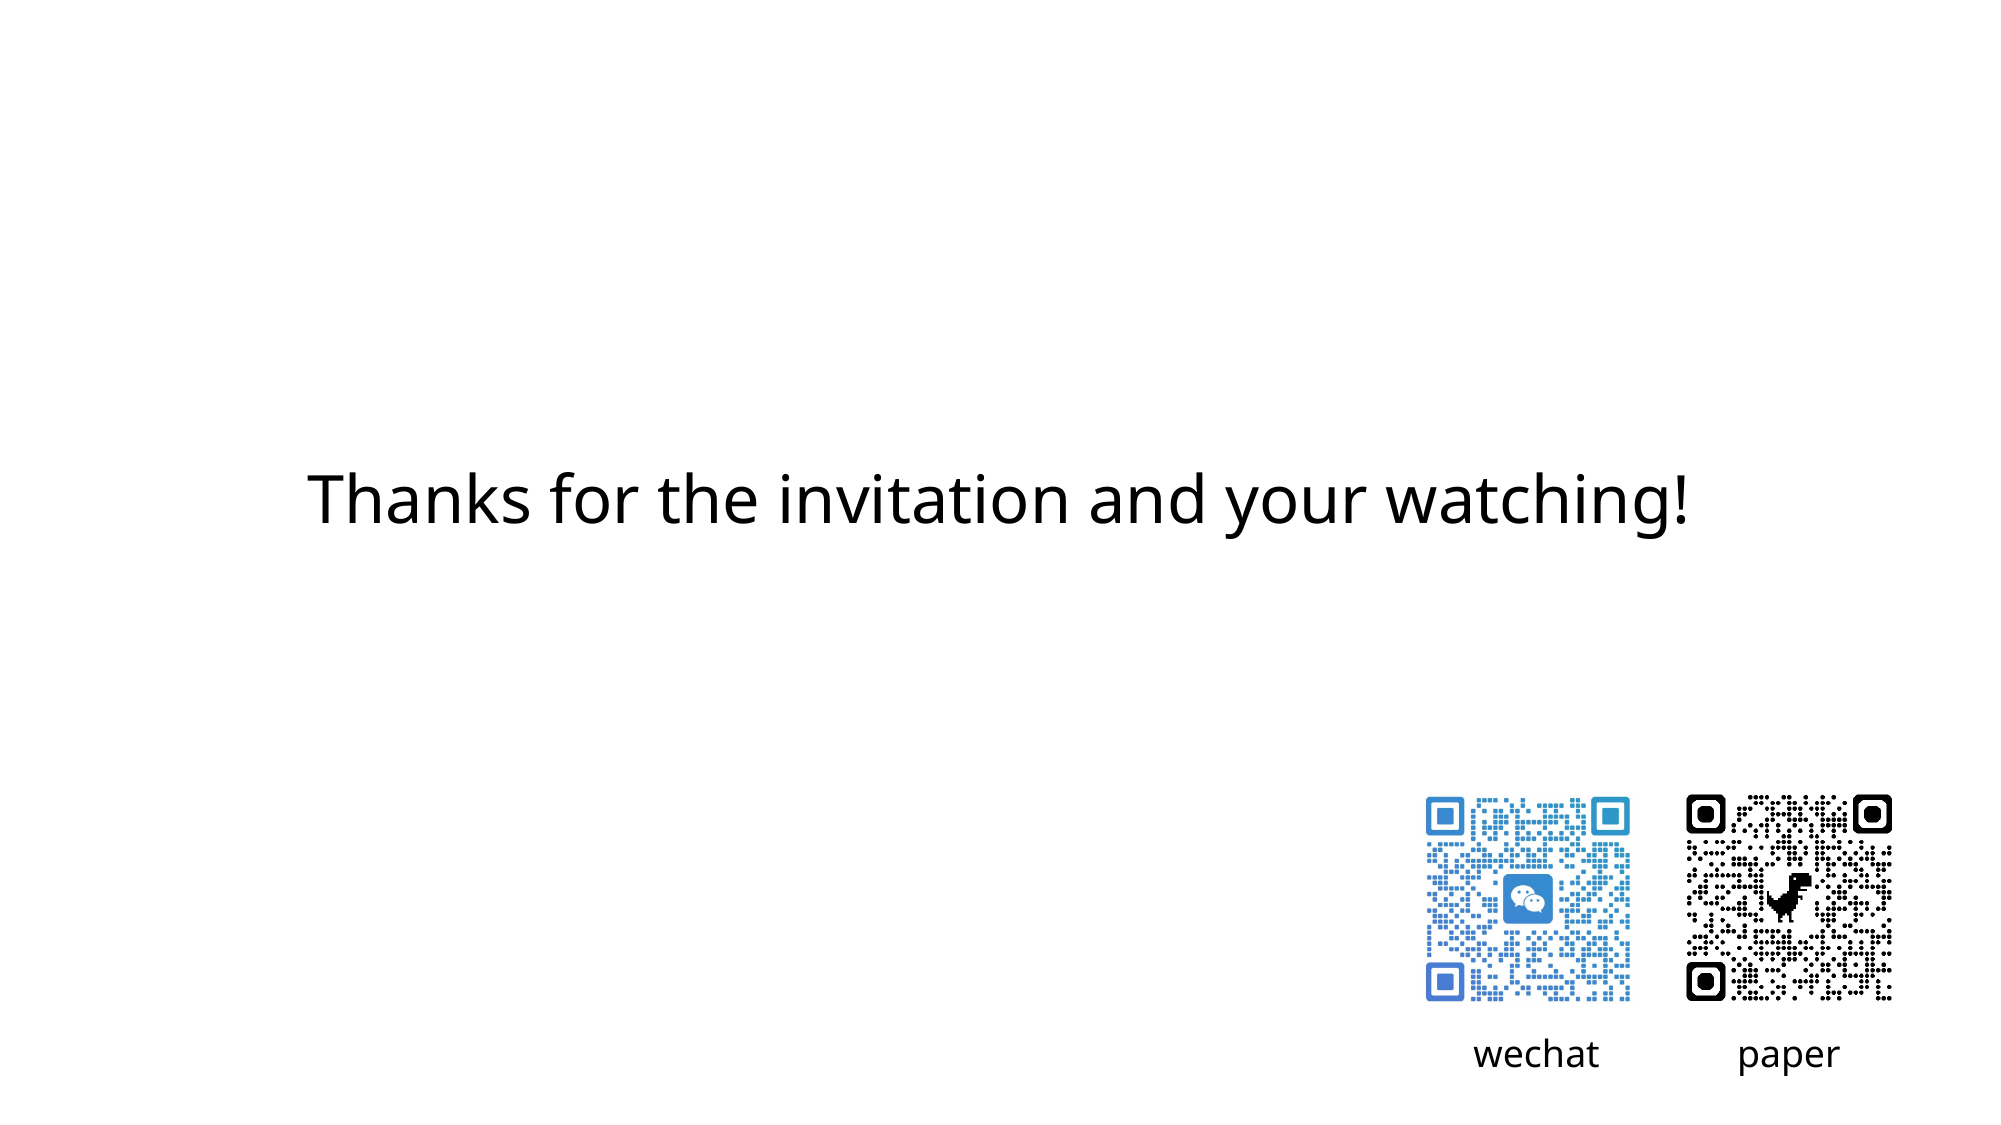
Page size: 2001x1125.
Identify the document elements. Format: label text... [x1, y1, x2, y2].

picture [1420, 792, 1636, 1009]
text_box Thanks for the invitation and your watching! [292, 449, 1707, 545]
text_box paper [1722, 1023, 1856, 1082]
text_box wechat [1458, 1022, 1615, 1082]
picture [1663, 772, 1915, 1023]
